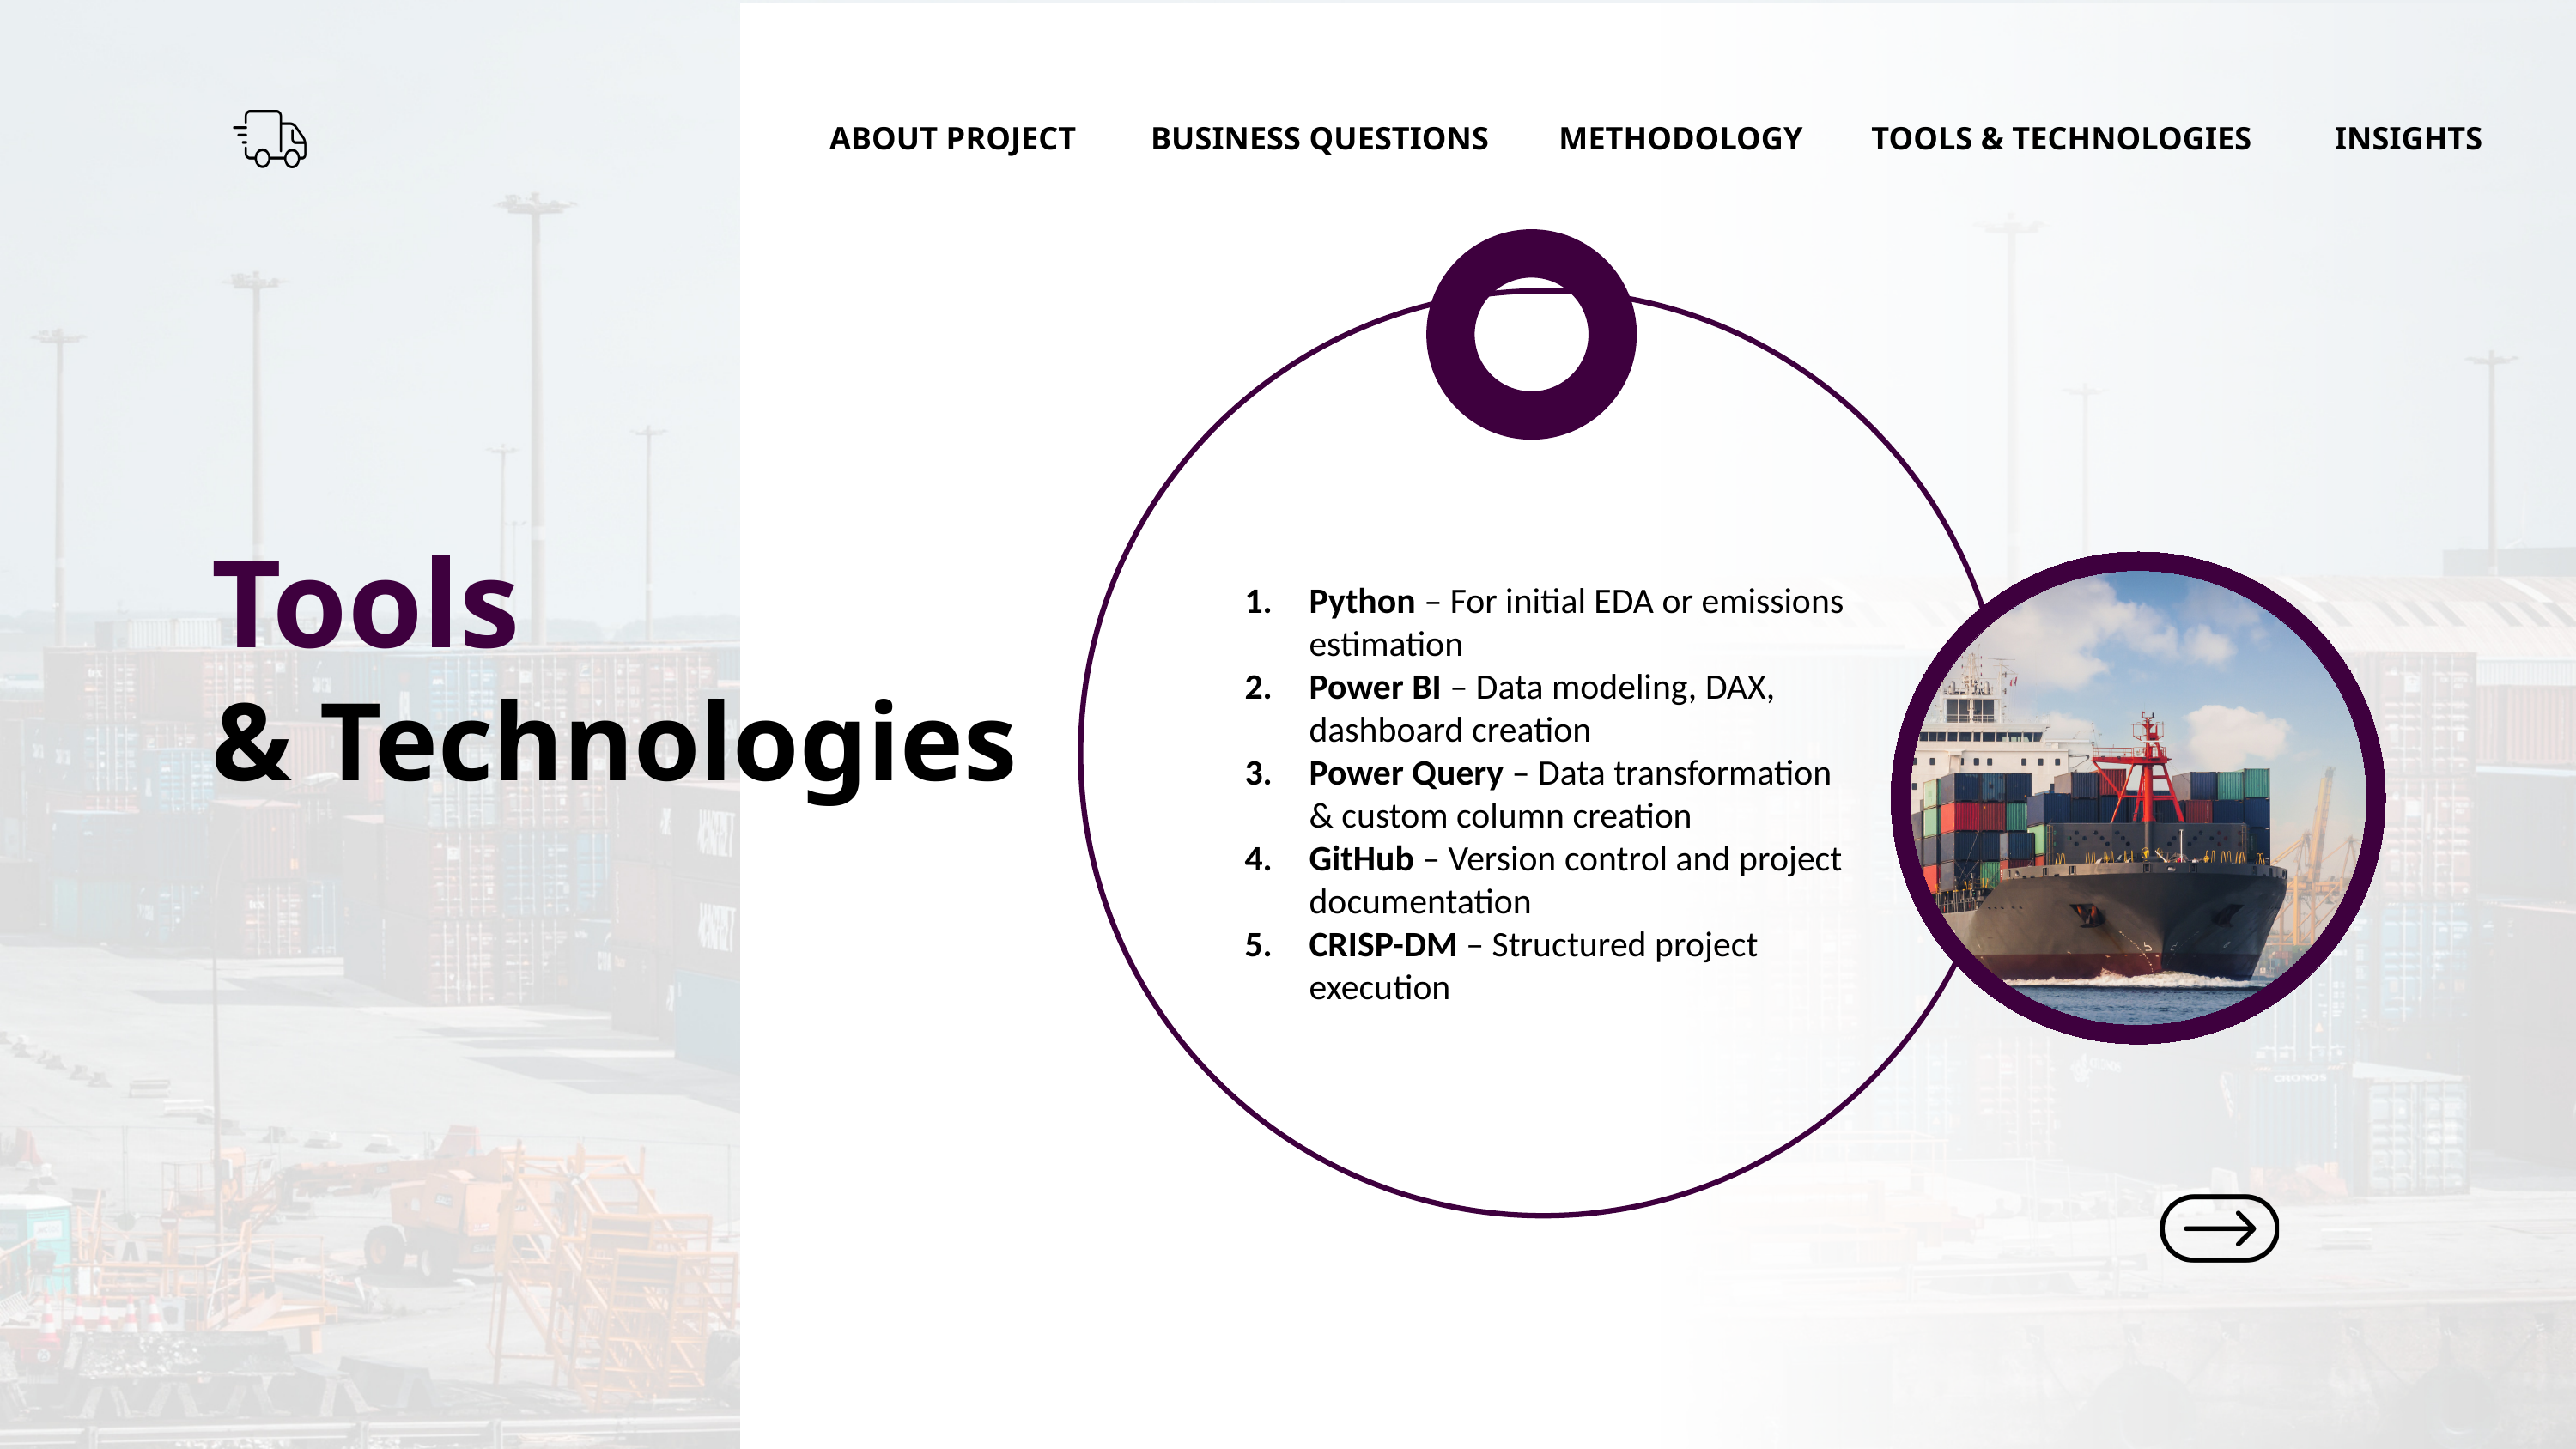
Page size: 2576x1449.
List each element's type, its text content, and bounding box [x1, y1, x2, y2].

text_box Tools [211, 543, 733, 672]
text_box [1450, 252, 1613, 416]
text_box [0, 0, 739, 1449]
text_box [739, 3, 2576, 1449]
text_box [1080, 290, 2007, 1216]
text_box [233, 110, 307, 168]
text_box & Technologies [211, 673, 733, 803]
